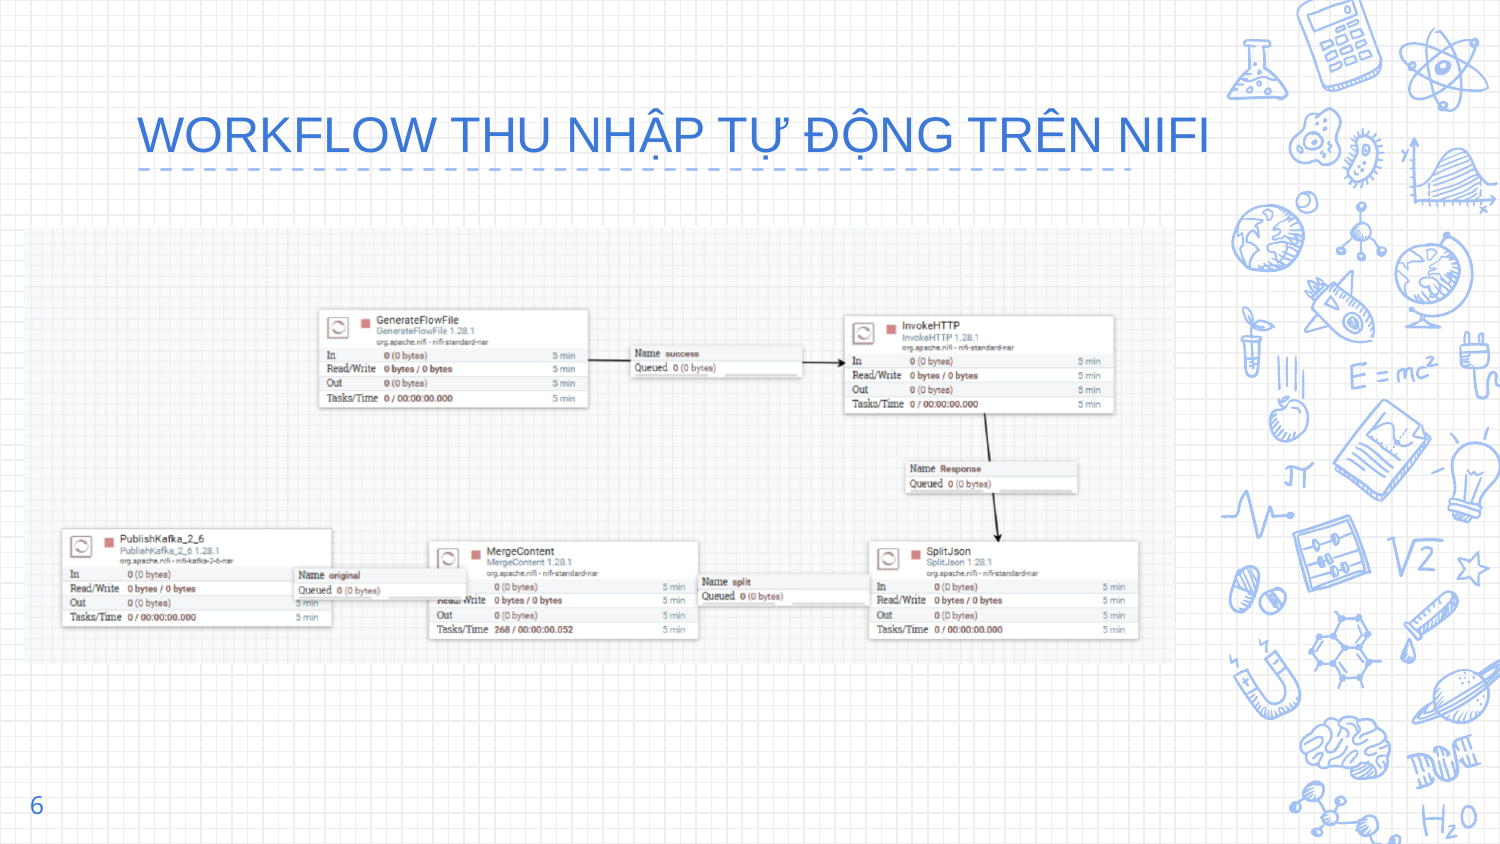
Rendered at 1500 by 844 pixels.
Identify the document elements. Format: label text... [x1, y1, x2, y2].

picture [24, 225, 1173, 664]
title WORKFLOW THU NHẬP TỰ ĐỘNG TRÊN NIFI [122, 36, 1330, 178]
slide_number 6 [14, 774, 105, 840]
